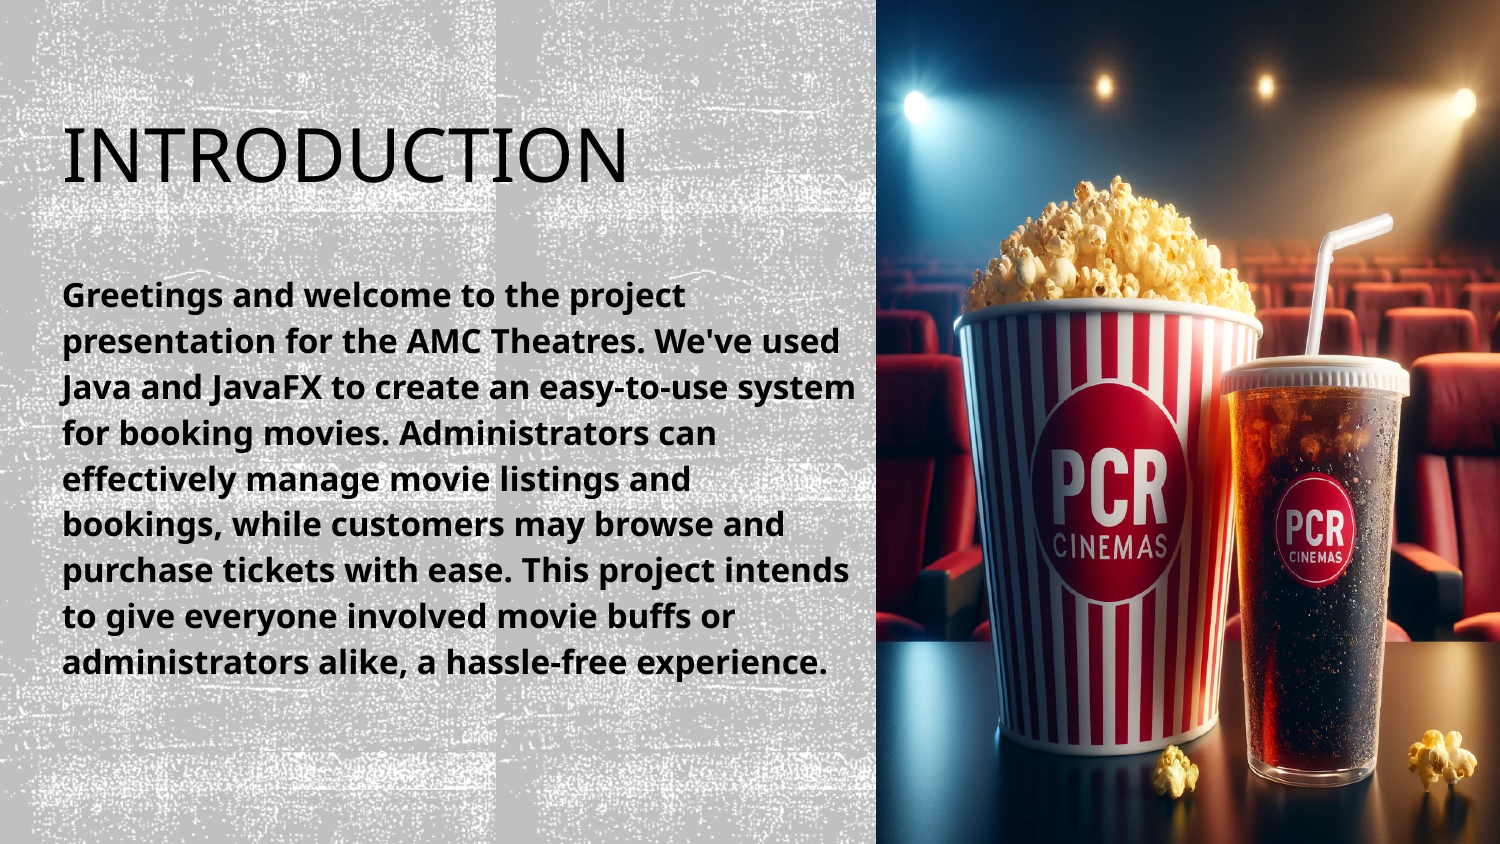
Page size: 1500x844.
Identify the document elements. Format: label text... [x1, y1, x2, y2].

picture [876, 0, 1500, 844]
text_box Greetings and welcome to the project presentation for the AMC Theatres. We've used Java and JavaFX to create an easy-to-use system for booking movies. Administrators can effectively manage movie listings and bookings, while customers may browse and purchase tickets with ease. This project intends to give everyone involved movie buffs or administrators alike, a hassle-free experience. [46, 261, 871, 760]
title INTRODUCTION [47, 59, 871, 258]
text_box [0, 0, 874, 844]
